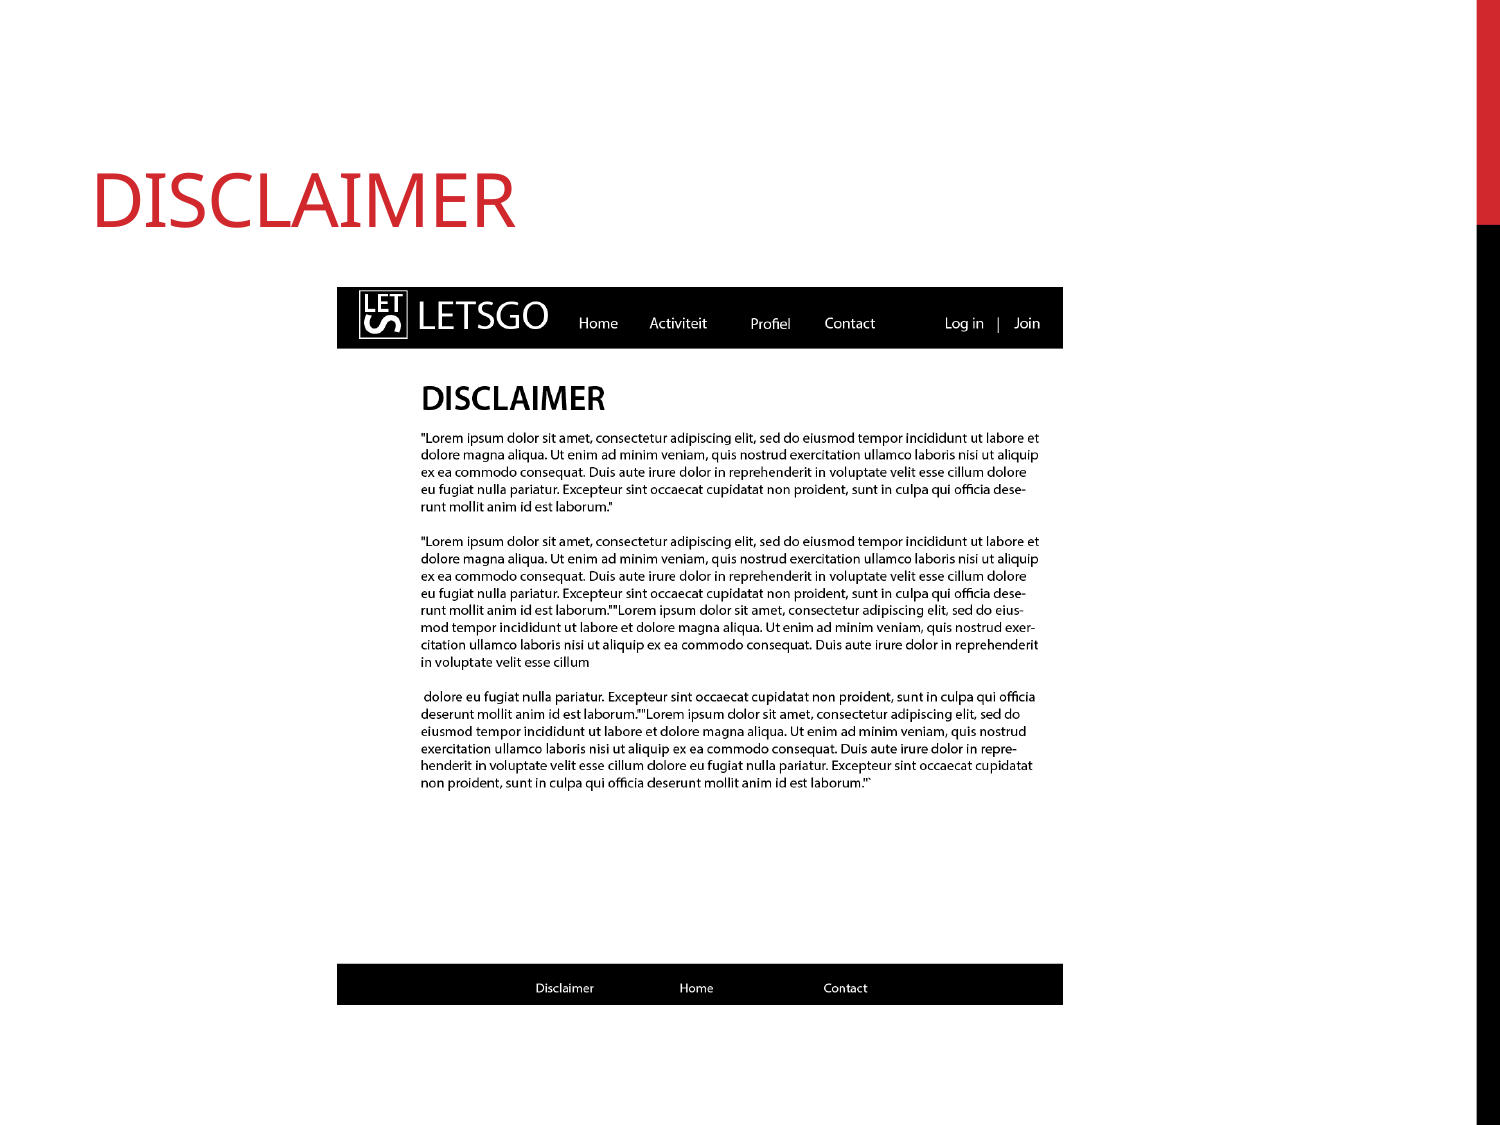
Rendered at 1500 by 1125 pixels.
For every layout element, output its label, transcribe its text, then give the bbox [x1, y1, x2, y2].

title disclaimer [75, 25, 1025, 250]
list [336, 286, 1064, 1006]
